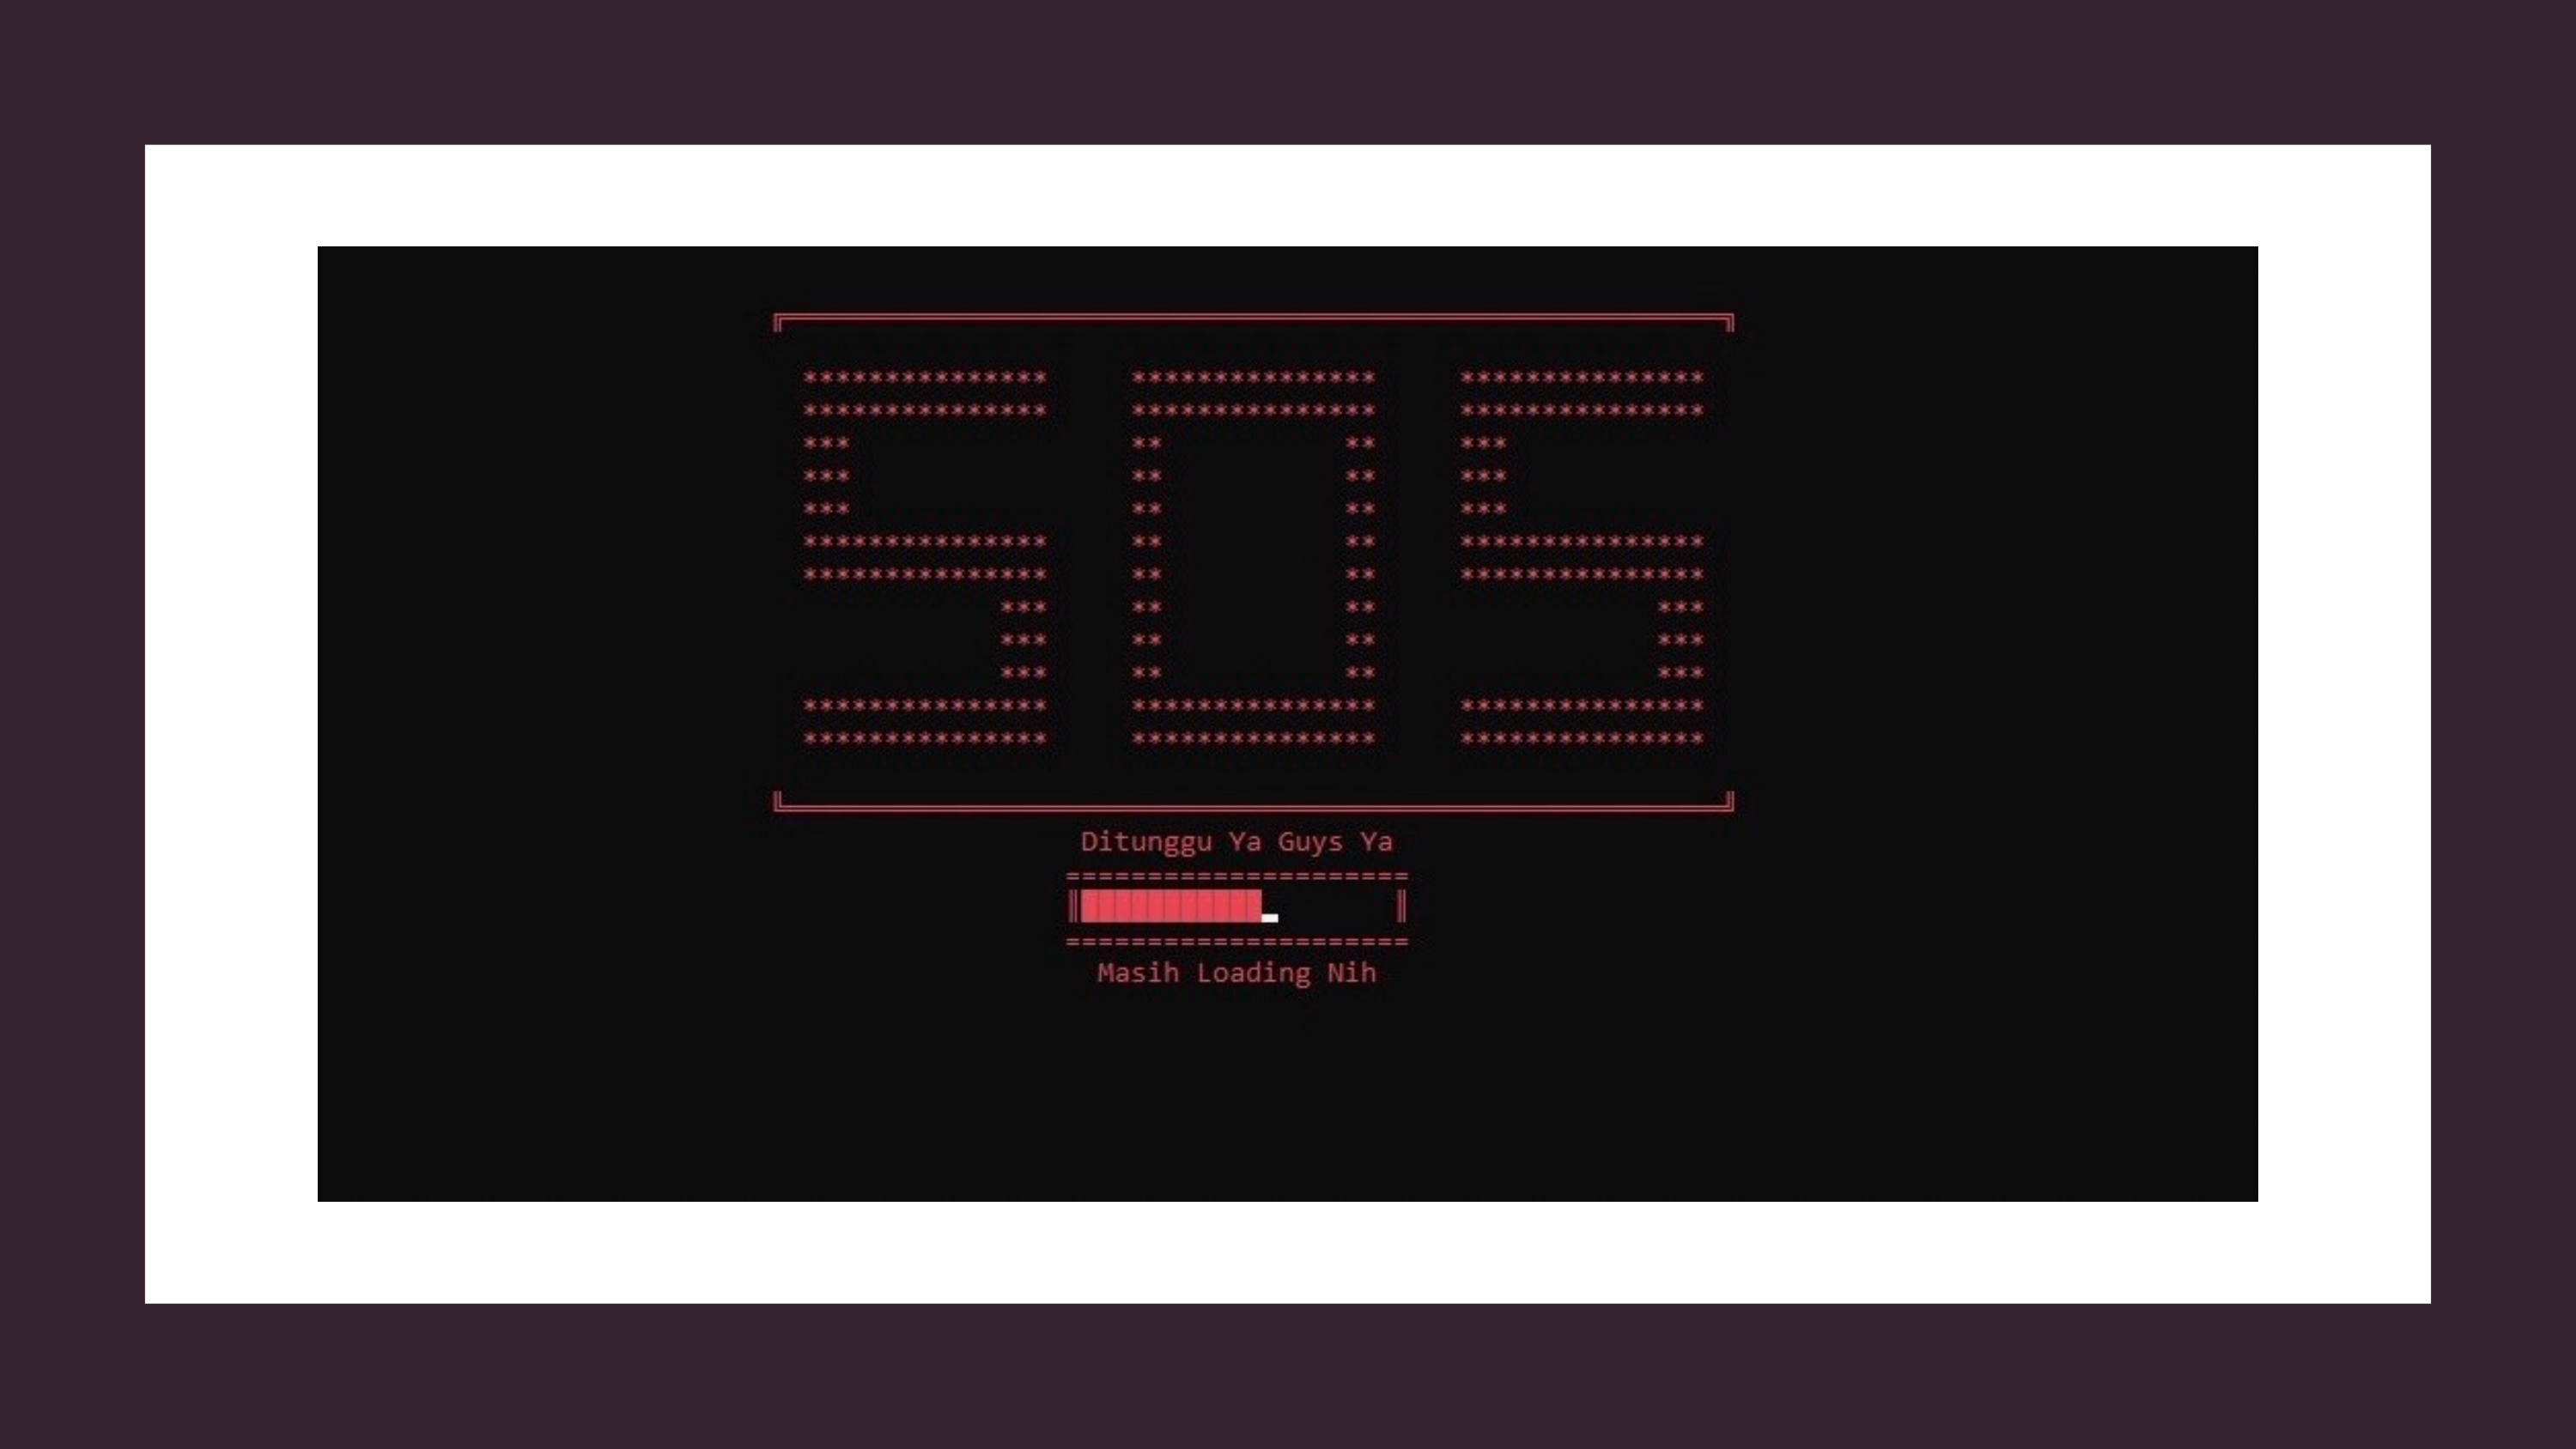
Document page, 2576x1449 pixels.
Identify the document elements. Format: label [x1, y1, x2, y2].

picture [318, 246, 2258, 1203]
text_box [144, 144, 2432, 1304]
